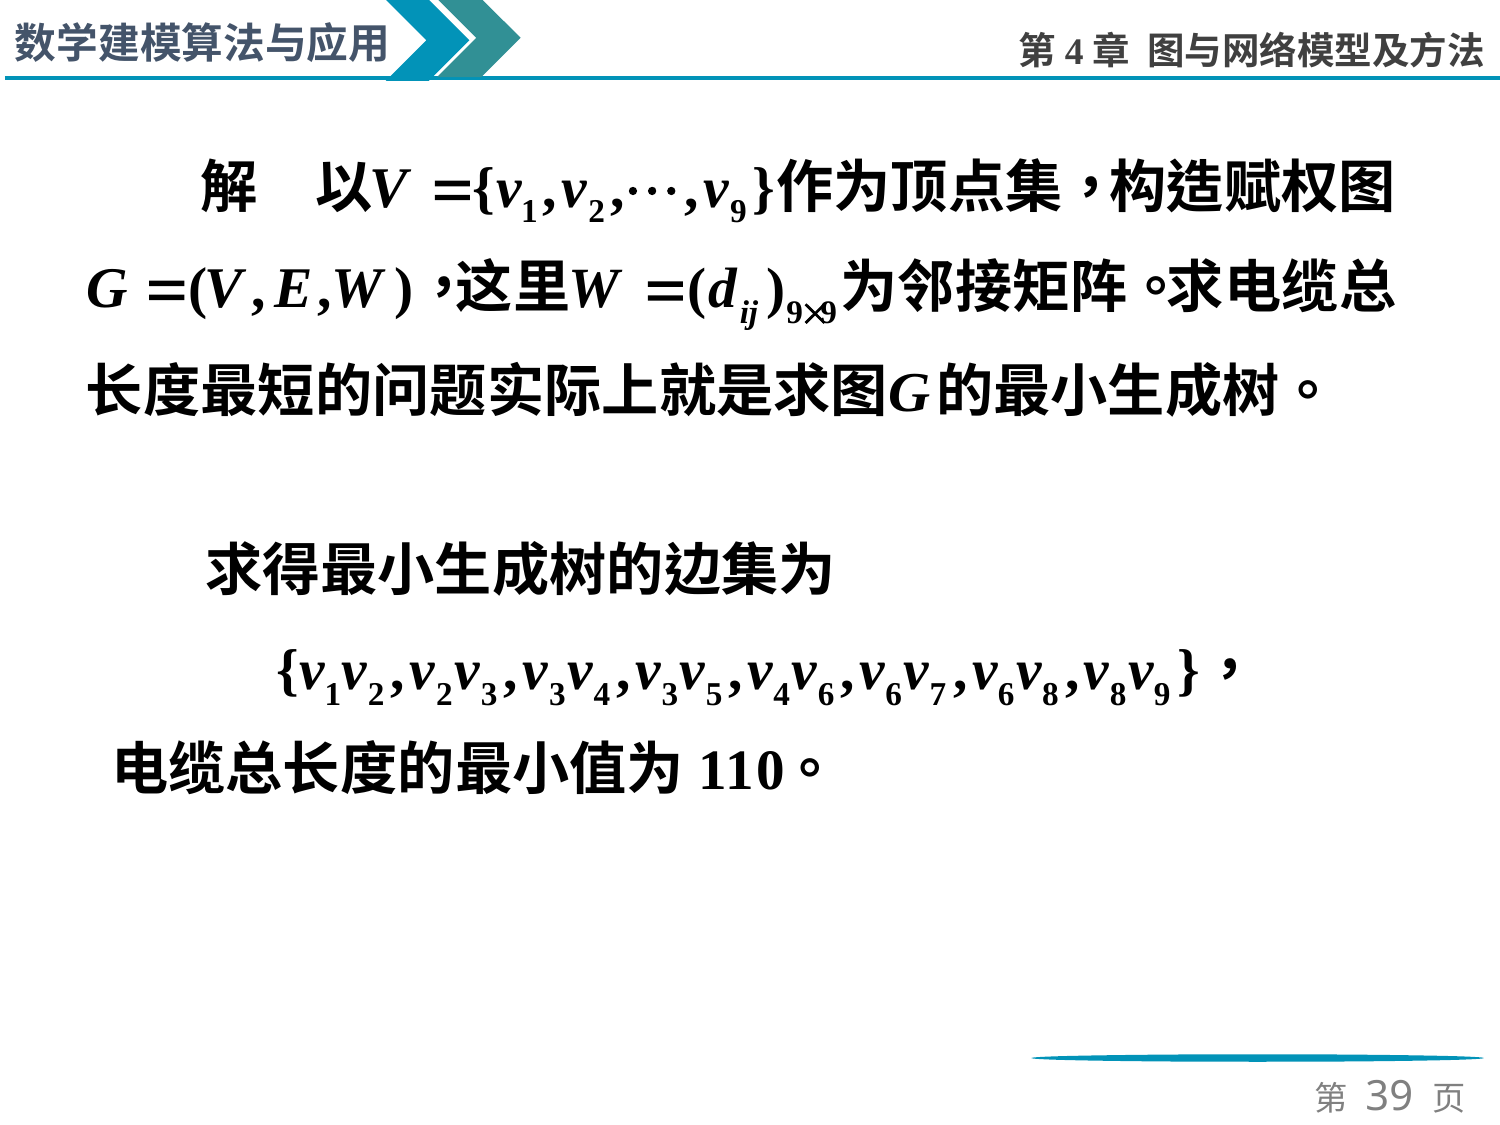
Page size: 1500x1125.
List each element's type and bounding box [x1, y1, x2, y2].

text_box [90, 531, 1402, 1063]
text_box [85, 132, 1397, 603]
